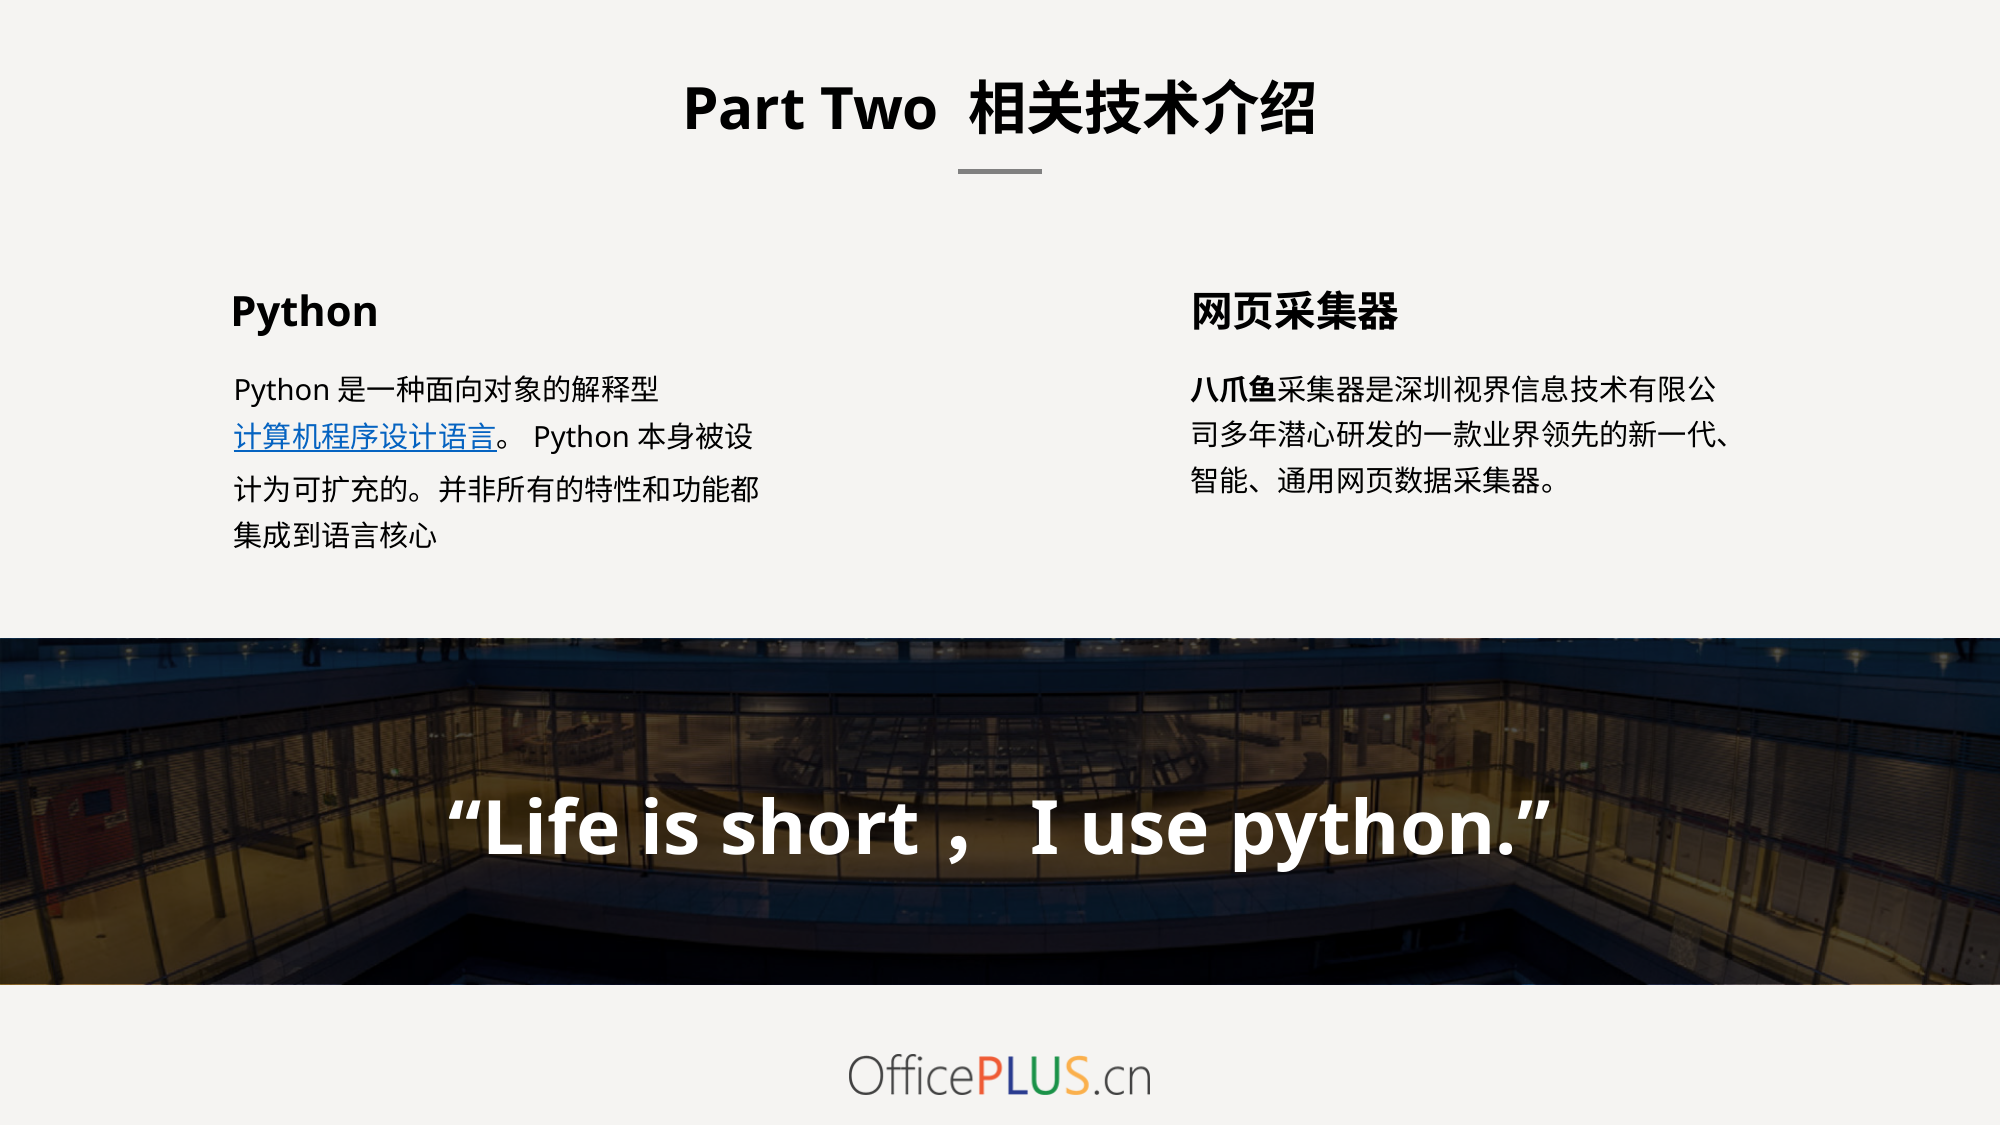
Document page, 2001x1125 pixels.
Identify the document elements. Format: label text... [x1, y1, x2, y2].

text_box Python是一种面向对象的解释型计算机程序设计语言。Python本身被设计为可扩充的。并非所有的特性和功能都集成到语言核心 [218, 353, 787, 560]
text_box 八爪鱼采集器是深圳视界信息技术有限公司多年潜心研发的一款业界领先的新一代、智能、通用网页数据采集器。 [1175, 353, 1743, 505]
picture [849, 1054, 1150, 1095]
text_box Python [215, 262, 394, 343]
text_box 网页采集器 [1176, 262, 1415, 343]
list Part Two 相关技术介绍 [414, 64, 1585, 150]
picture [0, 638, 2000, 985]
